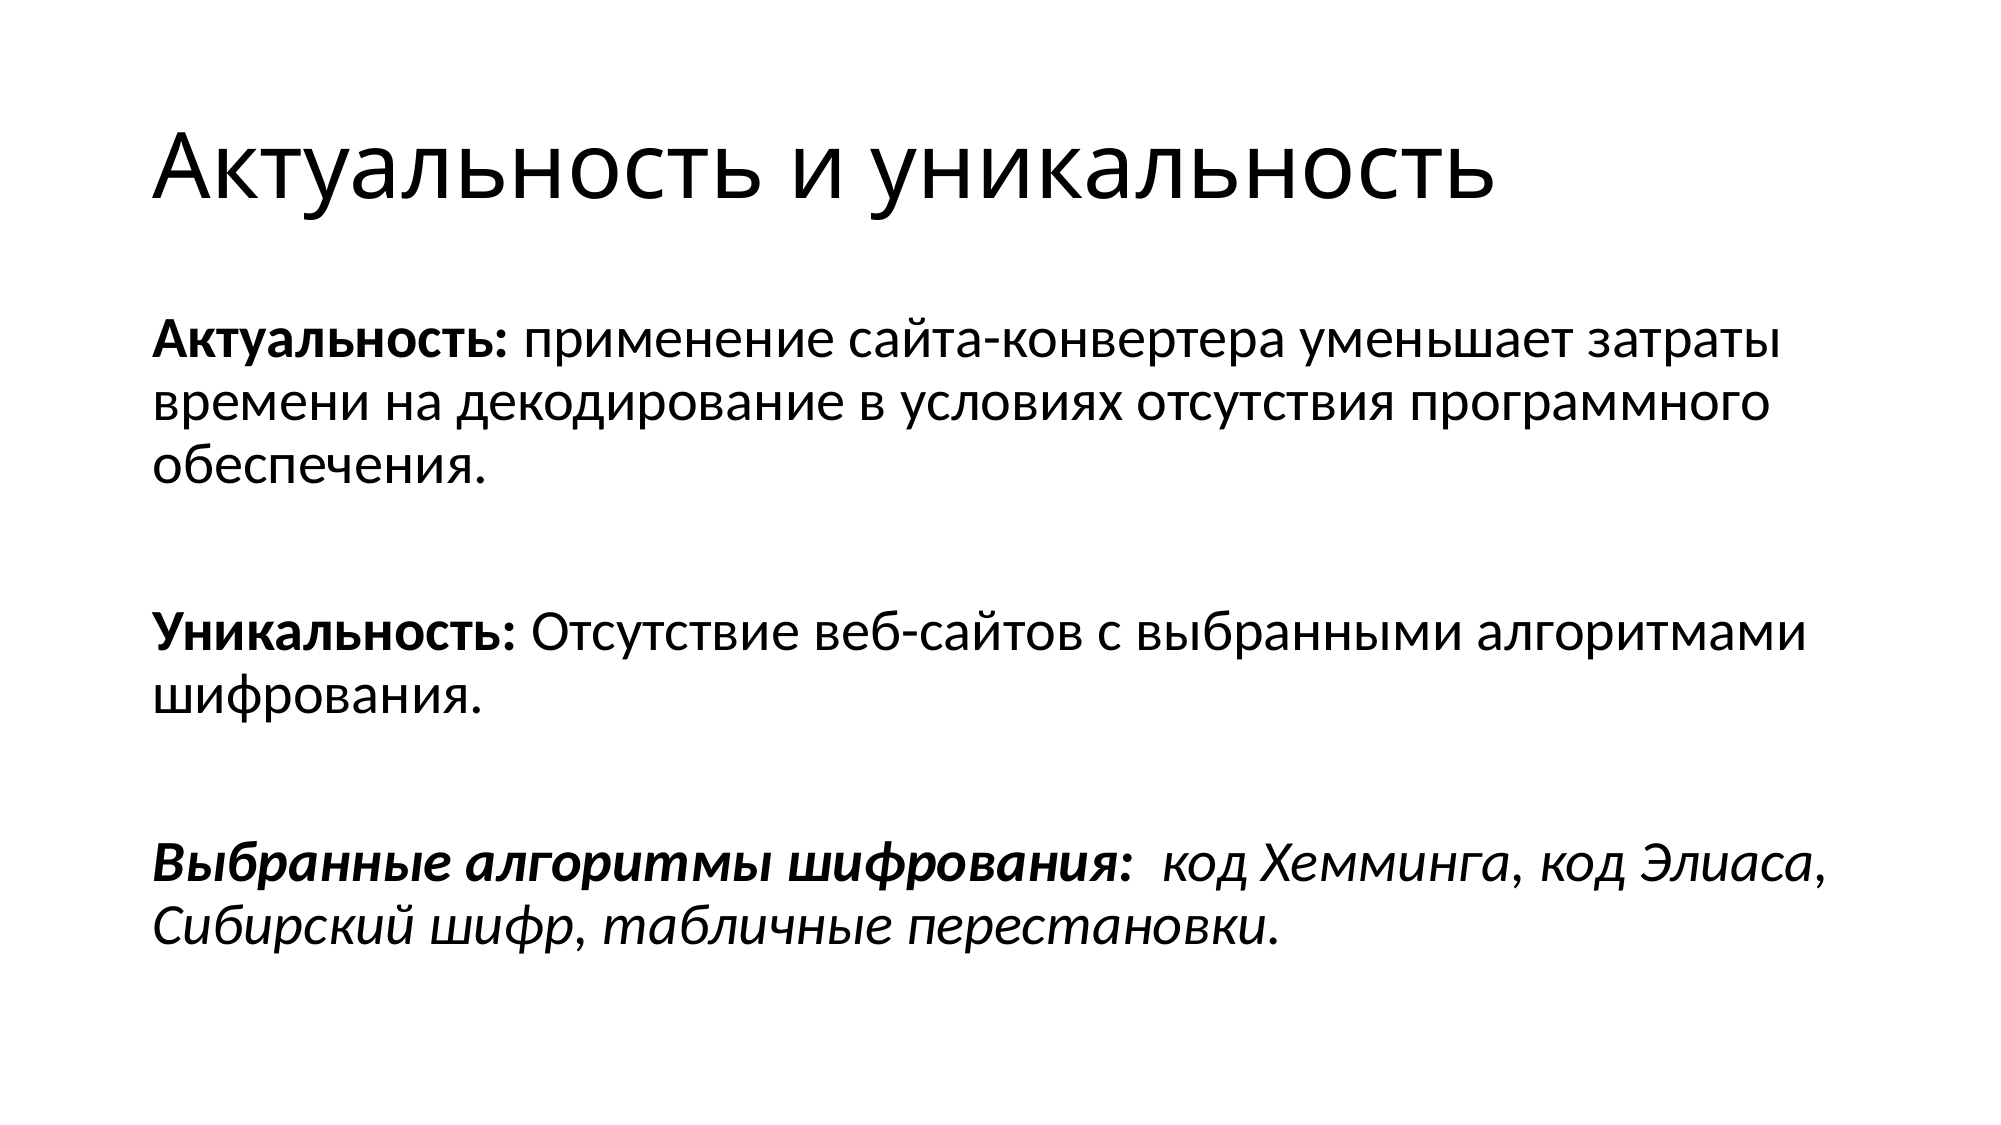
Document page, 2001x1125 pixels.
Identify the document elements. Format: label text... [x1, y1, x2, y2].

title Актуальность и уникальность [137, 59, 1863, 278]
list Актуальность: применение сайта-конвертера уменьшает затраты времени на декодирование в условиях отсутствия программного обеспечения. Уникальность: Отсутствие веб-сайтов с выбранными алгоритмами шифрования. Выбранные алгоритмы шифрования: код Хемминга, код Элиаса, Сибирский шифр, табличные перестановки. [137, 299, 1863, 1014]
